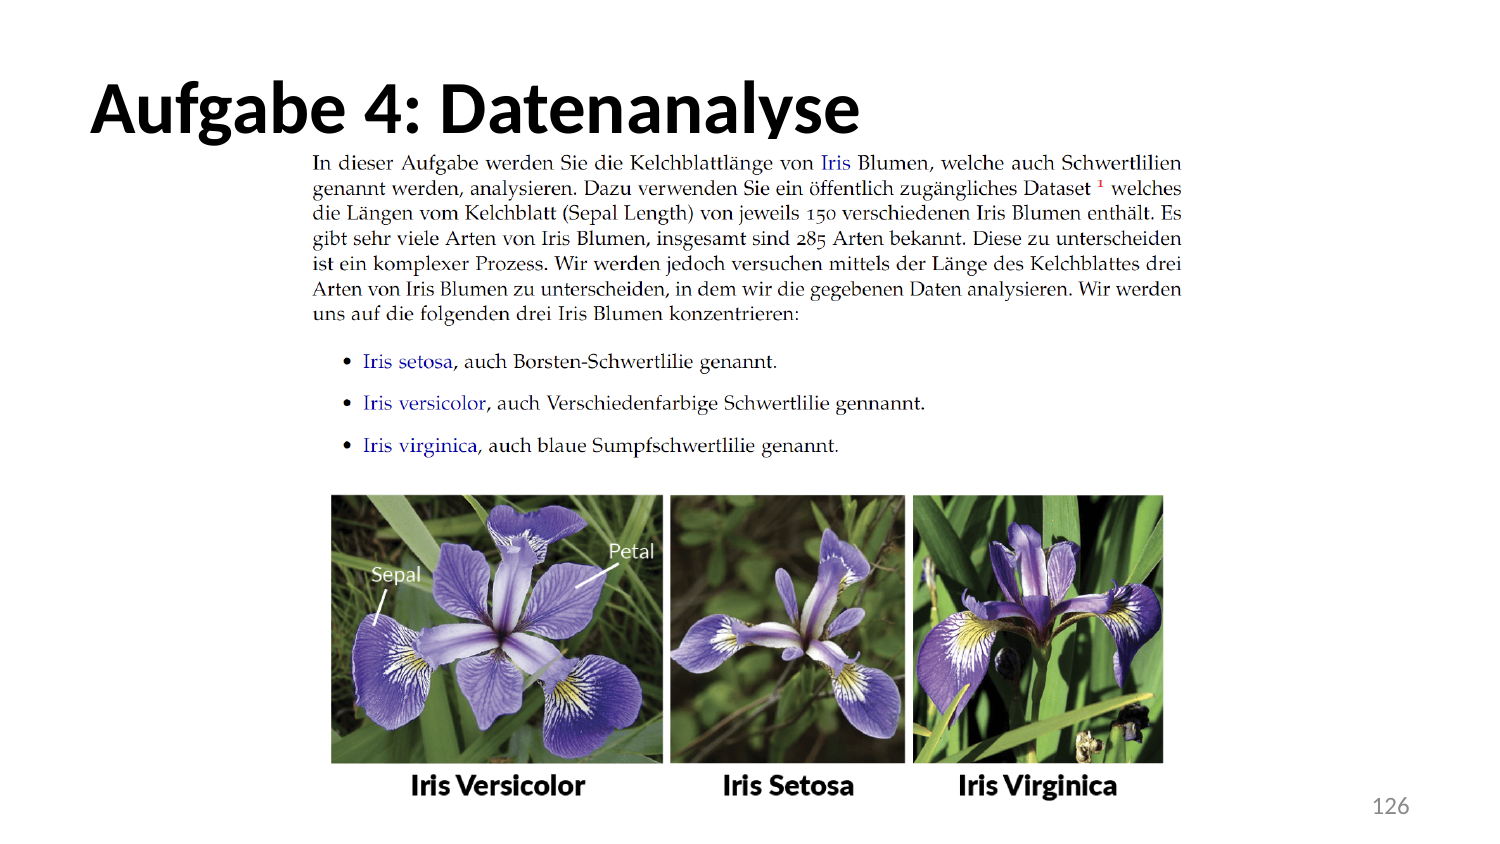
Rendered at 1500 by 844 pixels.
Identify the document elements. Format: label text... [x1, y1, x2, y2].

slide_number 126 [1207, 782, 1425, 827]
title Aufgabe 4: Datenanalyse [75, 33, 1425, 175]
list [290, 138, 1210, 818]
